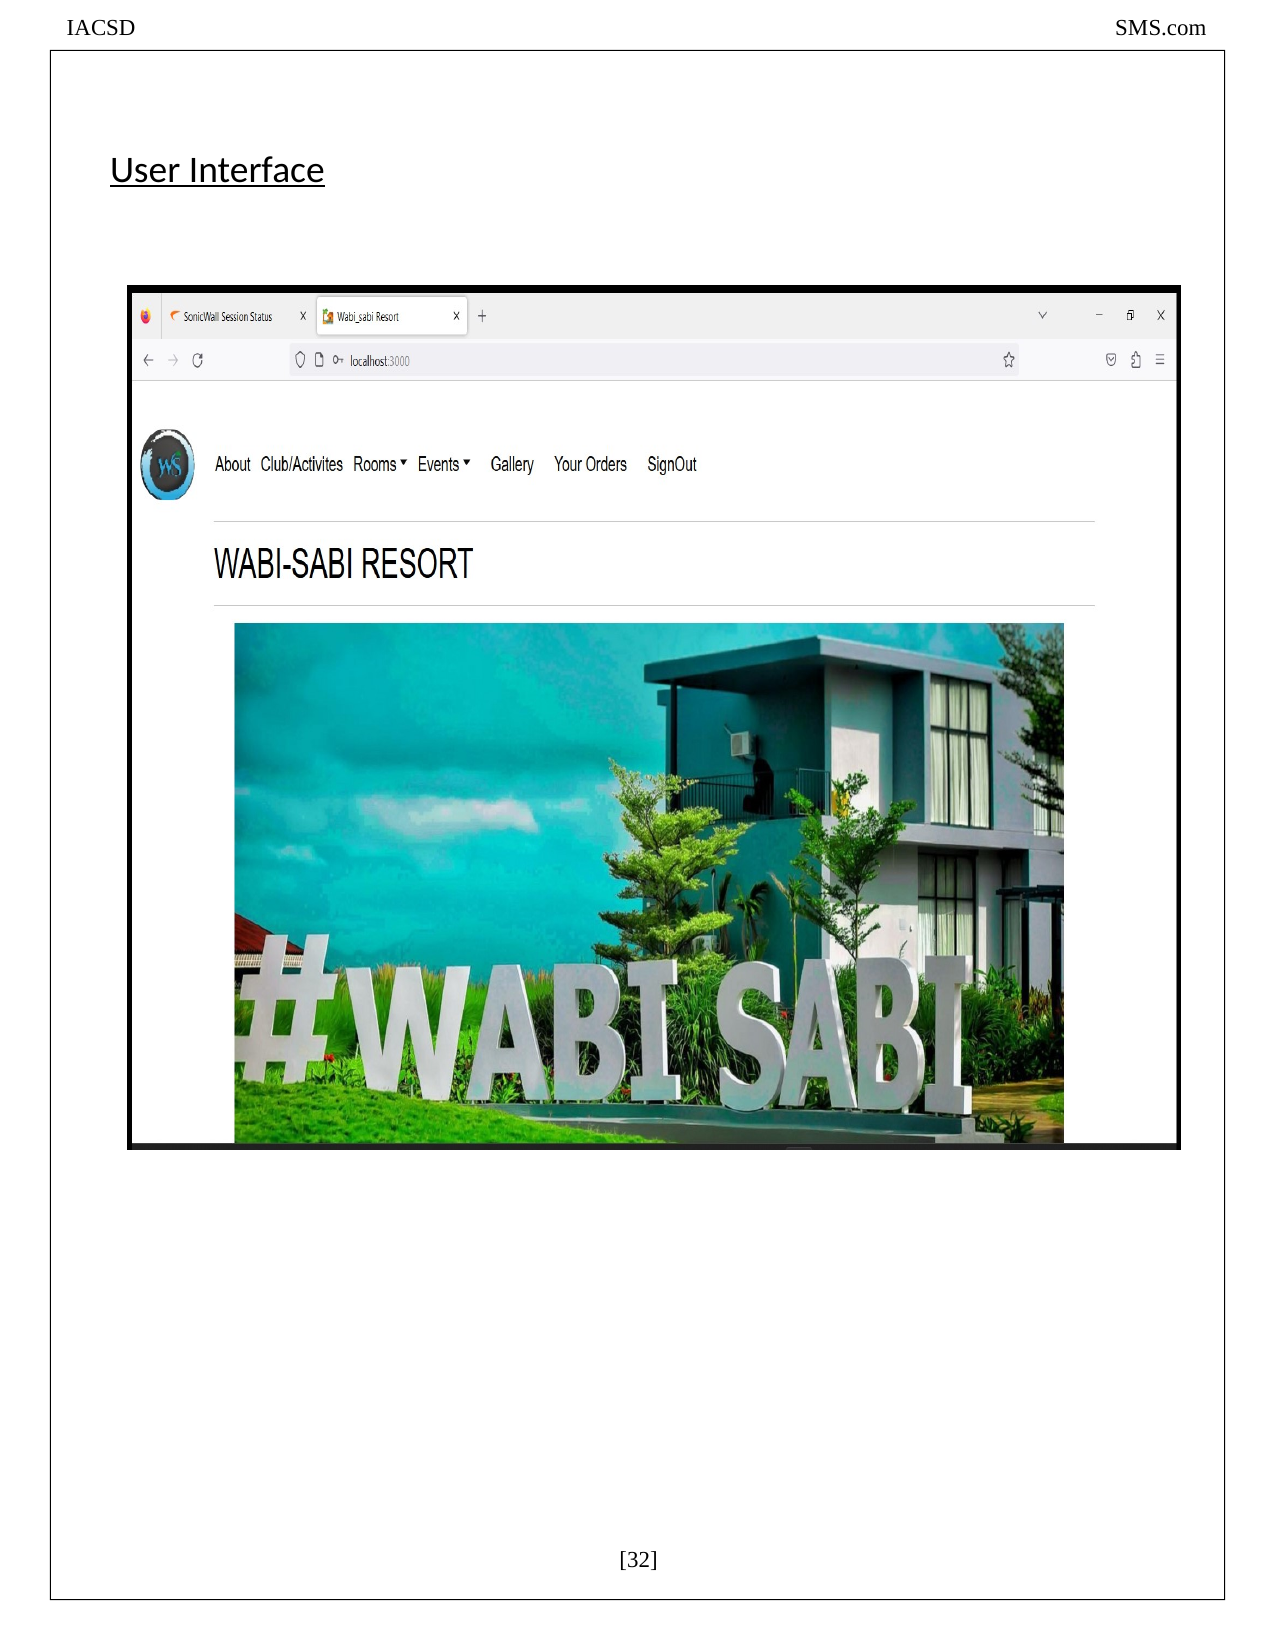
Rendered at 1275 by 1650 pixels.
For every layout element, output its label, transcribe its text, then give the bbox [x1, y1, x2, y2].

text_box IACSD [64, 10, 138, 41]
text_box SMS.com [1113, 10, 1209, 41]
text_box User Interface [95, 137, 733, 198]
slide_number [32] [617, 1545, 667, 1650]
picture [127, 285, 1181, 1151]
